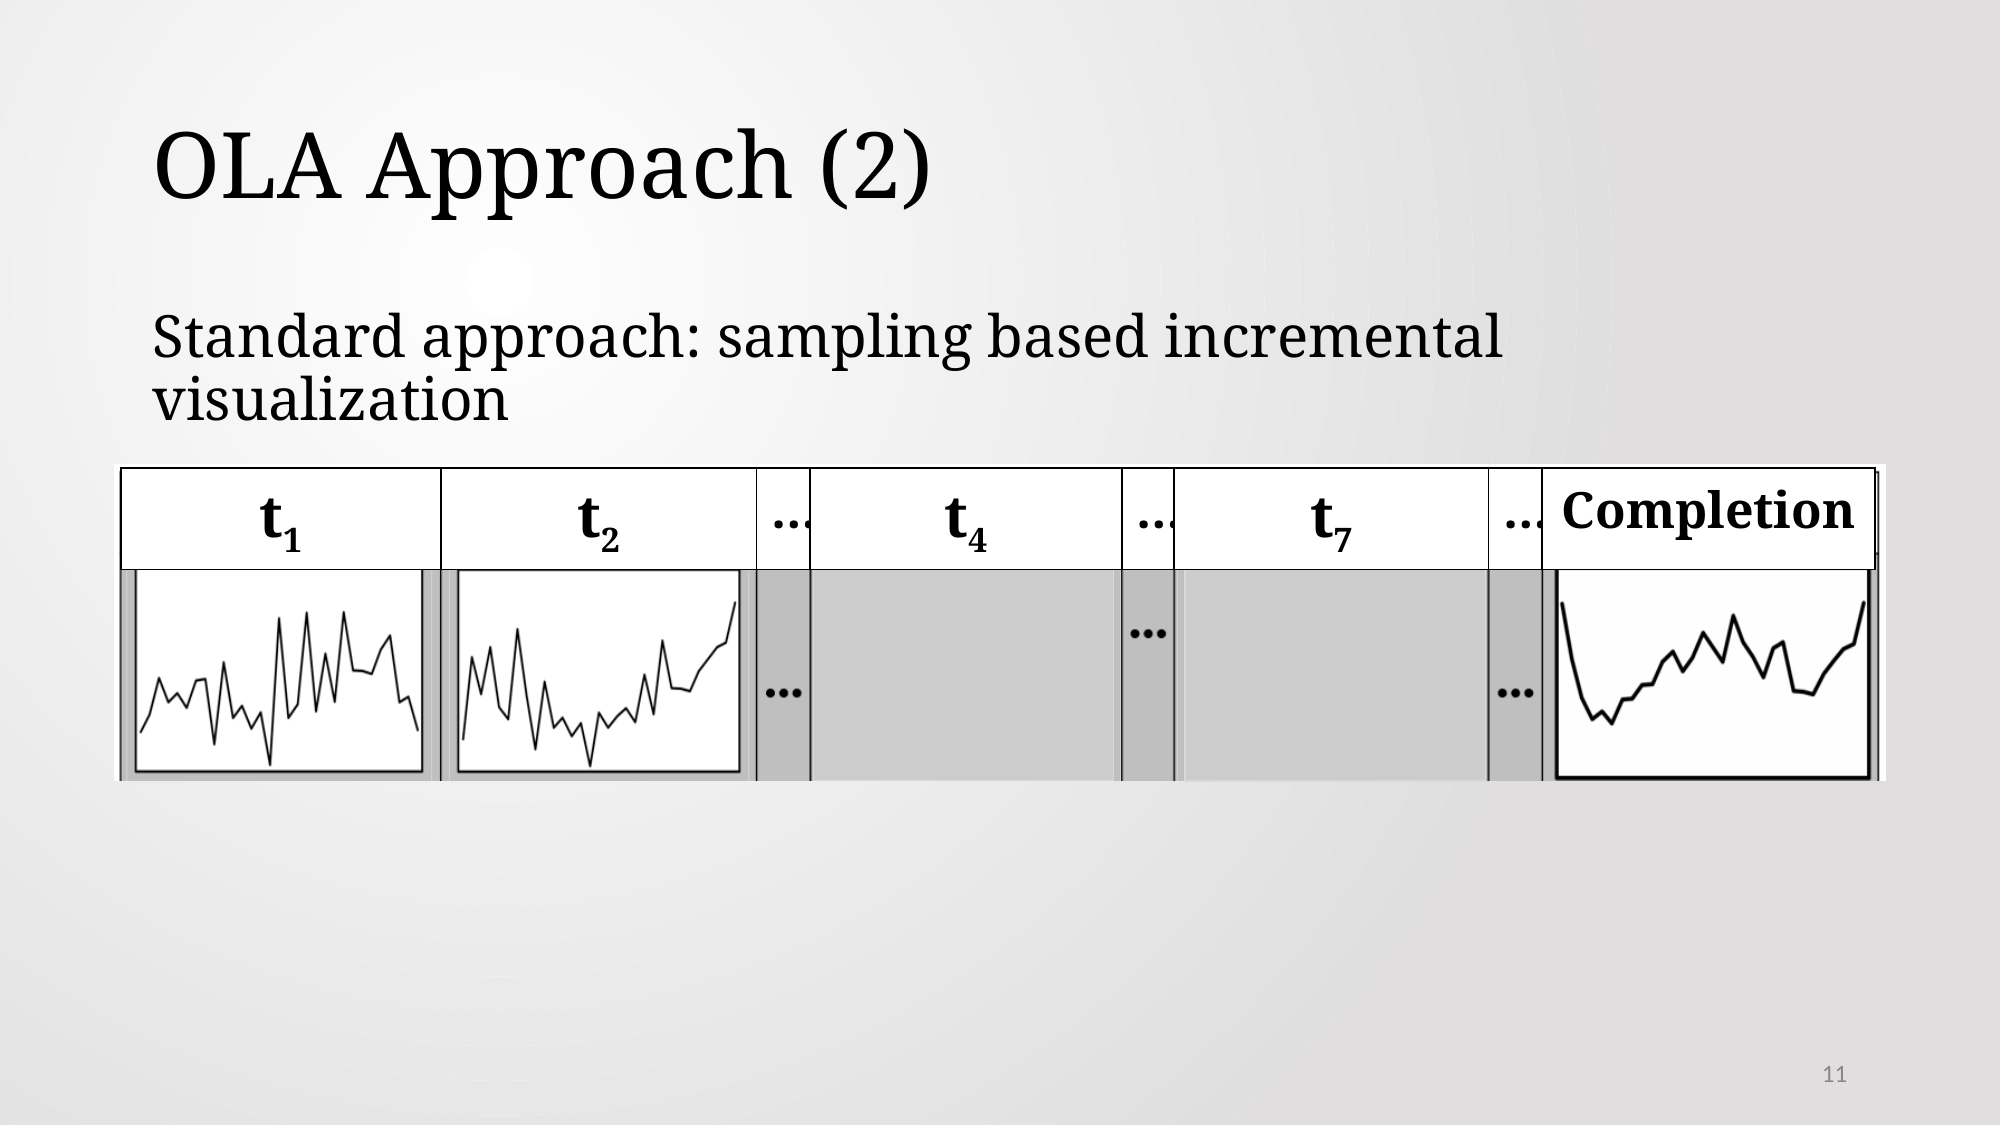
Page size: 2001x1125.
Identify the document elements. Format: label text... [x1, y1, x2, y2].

picture [114, 464, 1886, 781]
list Standard approach: sampling based incremental visualization [137, 299, 1863, 464]
slide_number 11 [1412, 1042, 1863, 1103]
title OLA Approach (2) [137, 59, 1863, 278]
